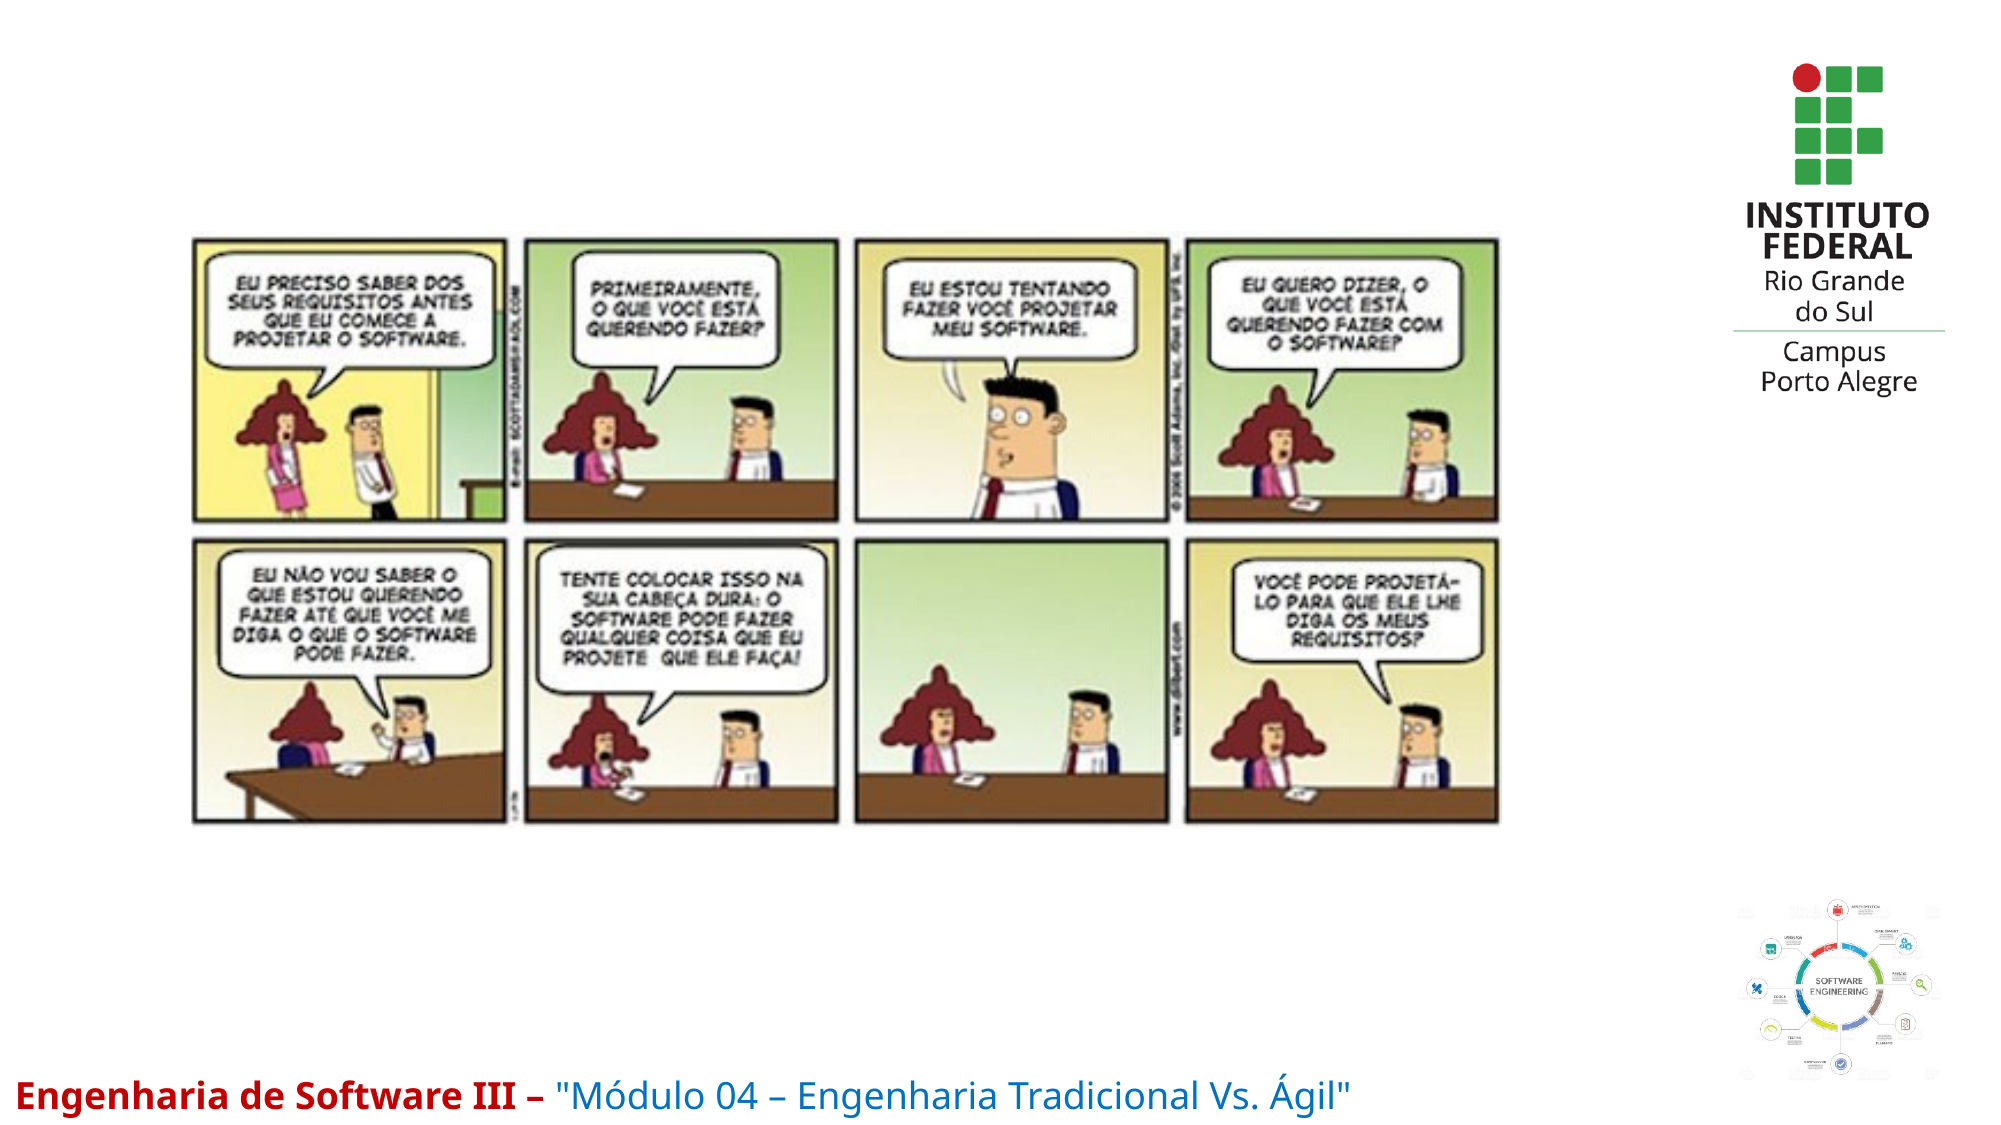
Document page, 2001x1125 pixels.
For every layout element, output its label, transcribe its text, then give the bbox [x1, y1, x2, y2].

picture [1737, 890, 1941, 1083]
text_box Engenharia de Software III – "Módulo 04 – Engenharia Tradicional Vs. Ágil" [0, 1064, 2000, 1125]
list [191, 231, 1502, 829]
picture [1732, 59, 1946, 399]
